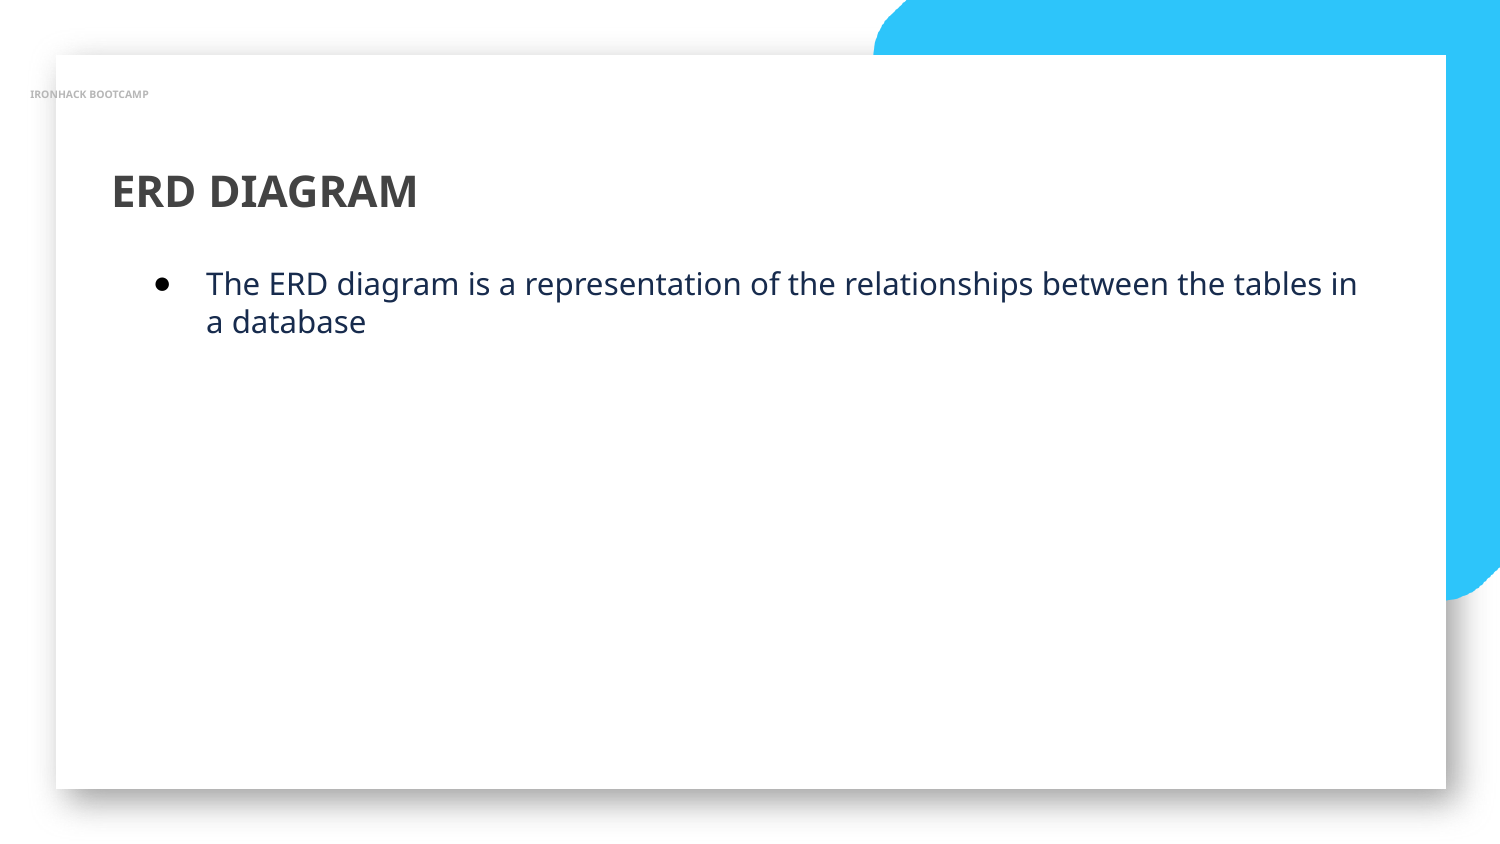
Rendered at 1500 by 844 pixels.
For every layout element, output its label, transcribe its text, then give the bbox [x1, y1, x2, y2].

text_box The ERD diagram is a representation of the relationships between the tables in a database [115, 249, 1389, 733]
text_box ERD DIAGRAM [96, 149, 1417, 266]
text_box IRONHACK BOOTCAMP [15, 71, 354, 108]
picture [0, 0, 1500, 844]
